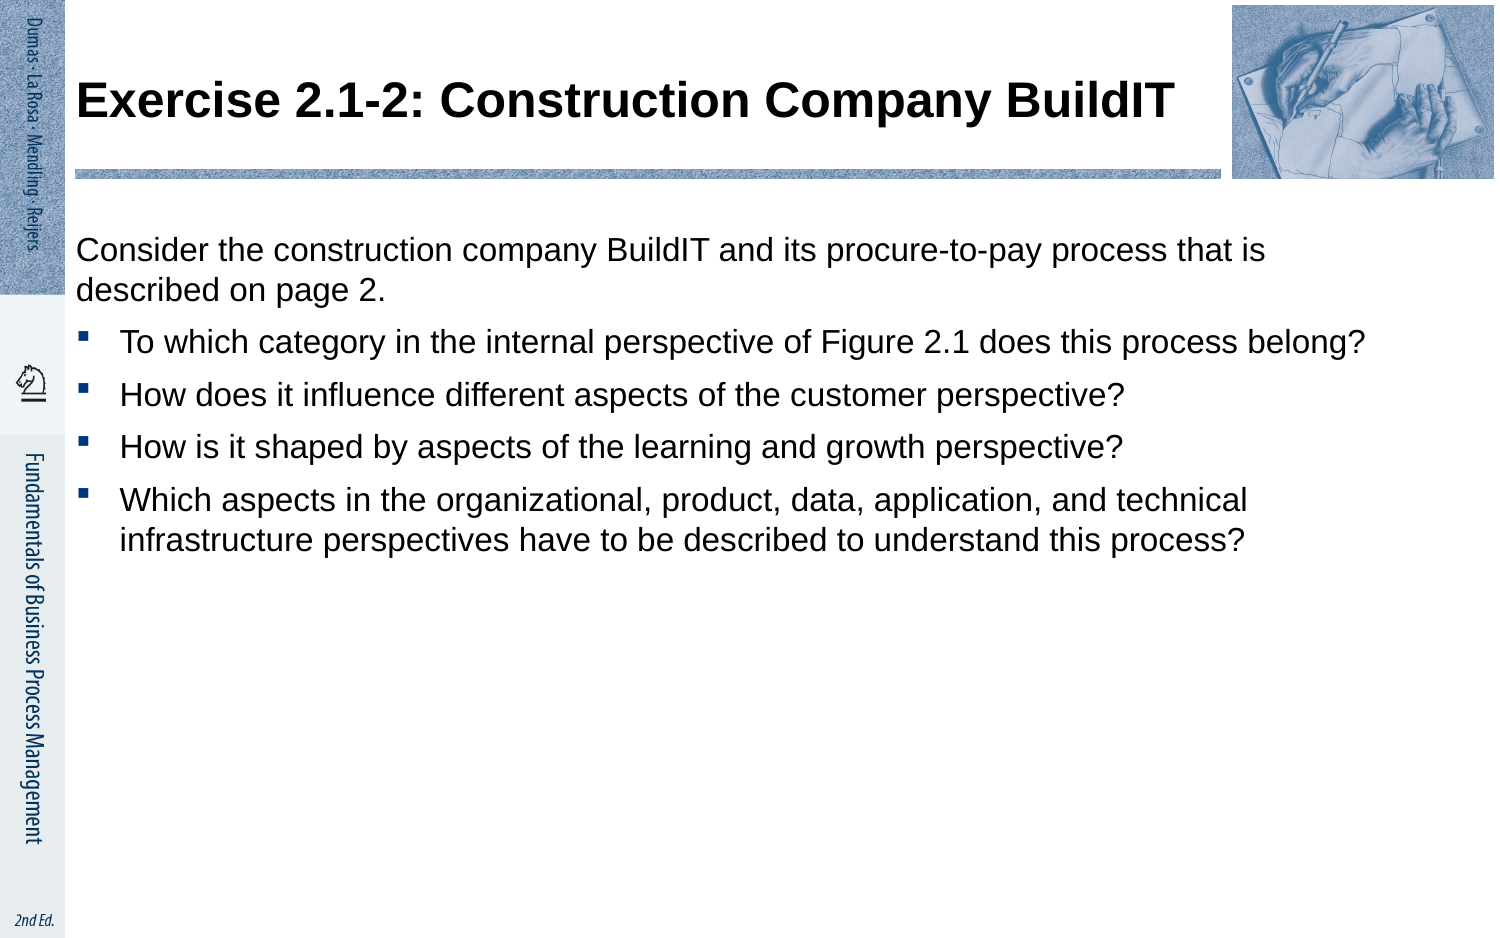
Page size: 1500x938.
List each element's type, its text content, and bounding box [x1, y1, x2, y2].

picture [75, 169, 1221, 179]
picture [1232, 5, 1494, 179]
picture [0, 0, 65, 938]
list Consider the construction company BuildIT and its procure-to-pay process that is described on page 2. To which category in the internal perspective of Figure 2.1 does this process belong? How does it influence different aspects of the customer perspective? How is it shaped by aspects of the learning and growth perspective? Which aspects in the organizational, product, data, application, and technical infrastructure perspectives have to be described to understand this process? [75, 220, 1402, 853]
title Exercise 2.1-2: Construction Company BuildIT [75, 22, 1198, 172]
